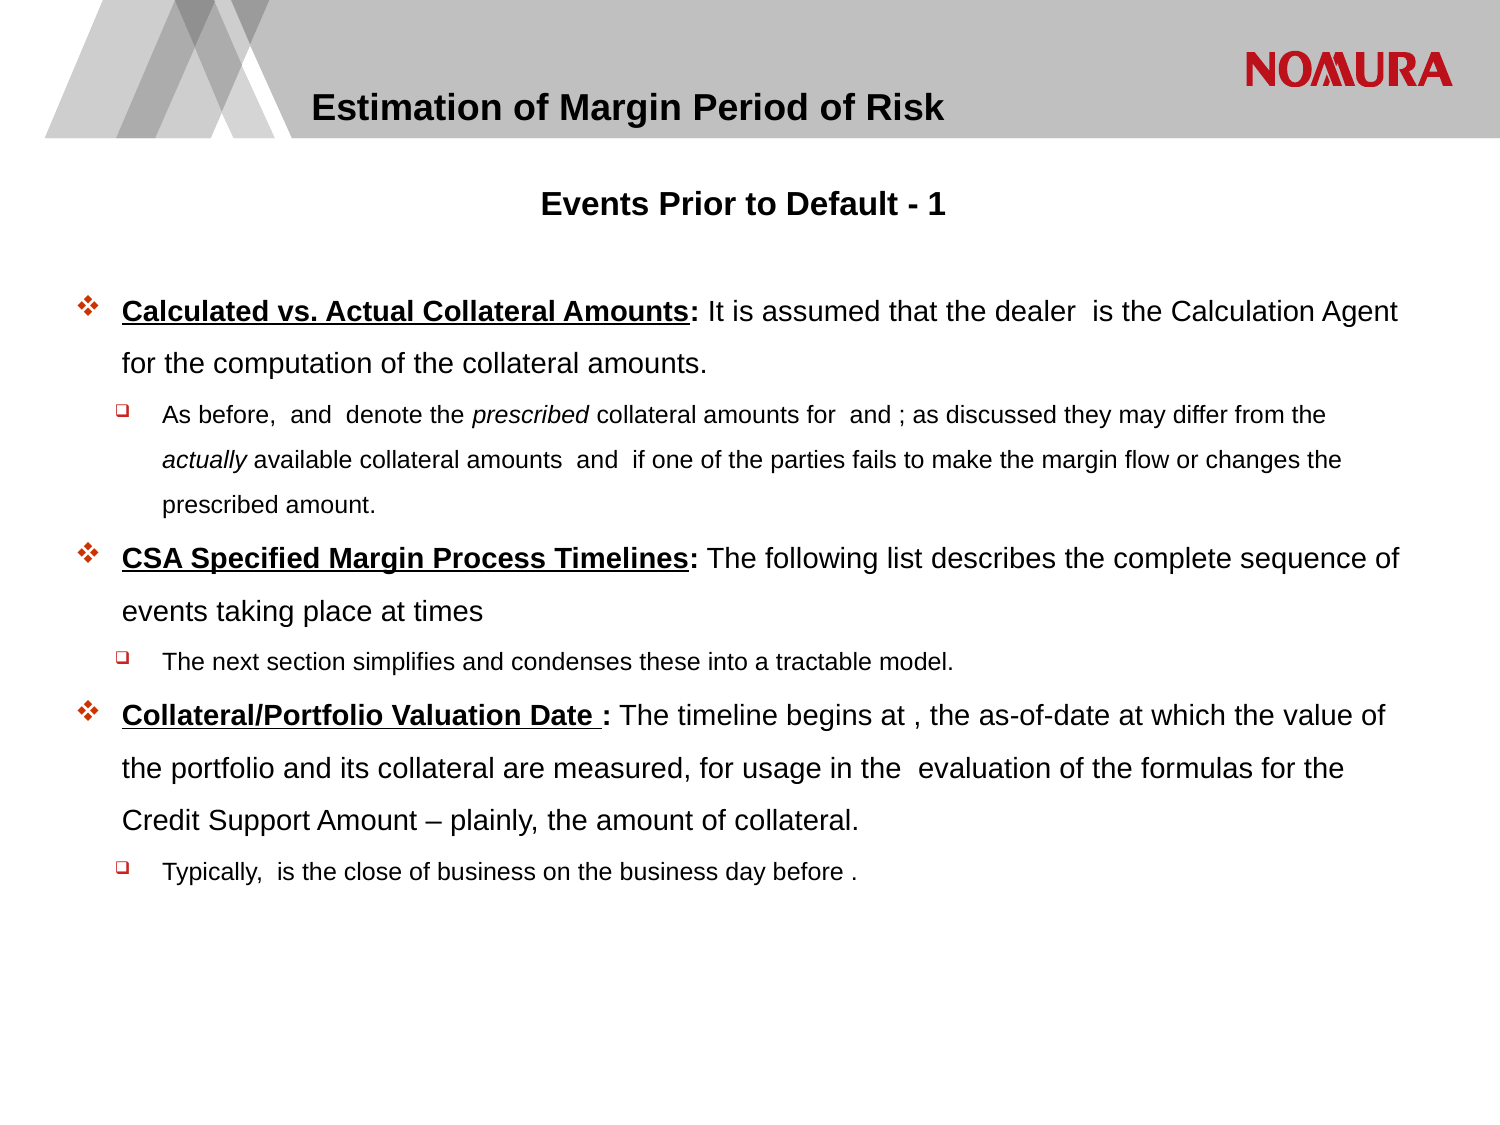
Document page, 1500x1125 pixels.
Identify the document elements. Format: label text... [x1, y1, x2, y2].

title Estimation of Margin Period of Risk [311, 9, 1223, 128]
